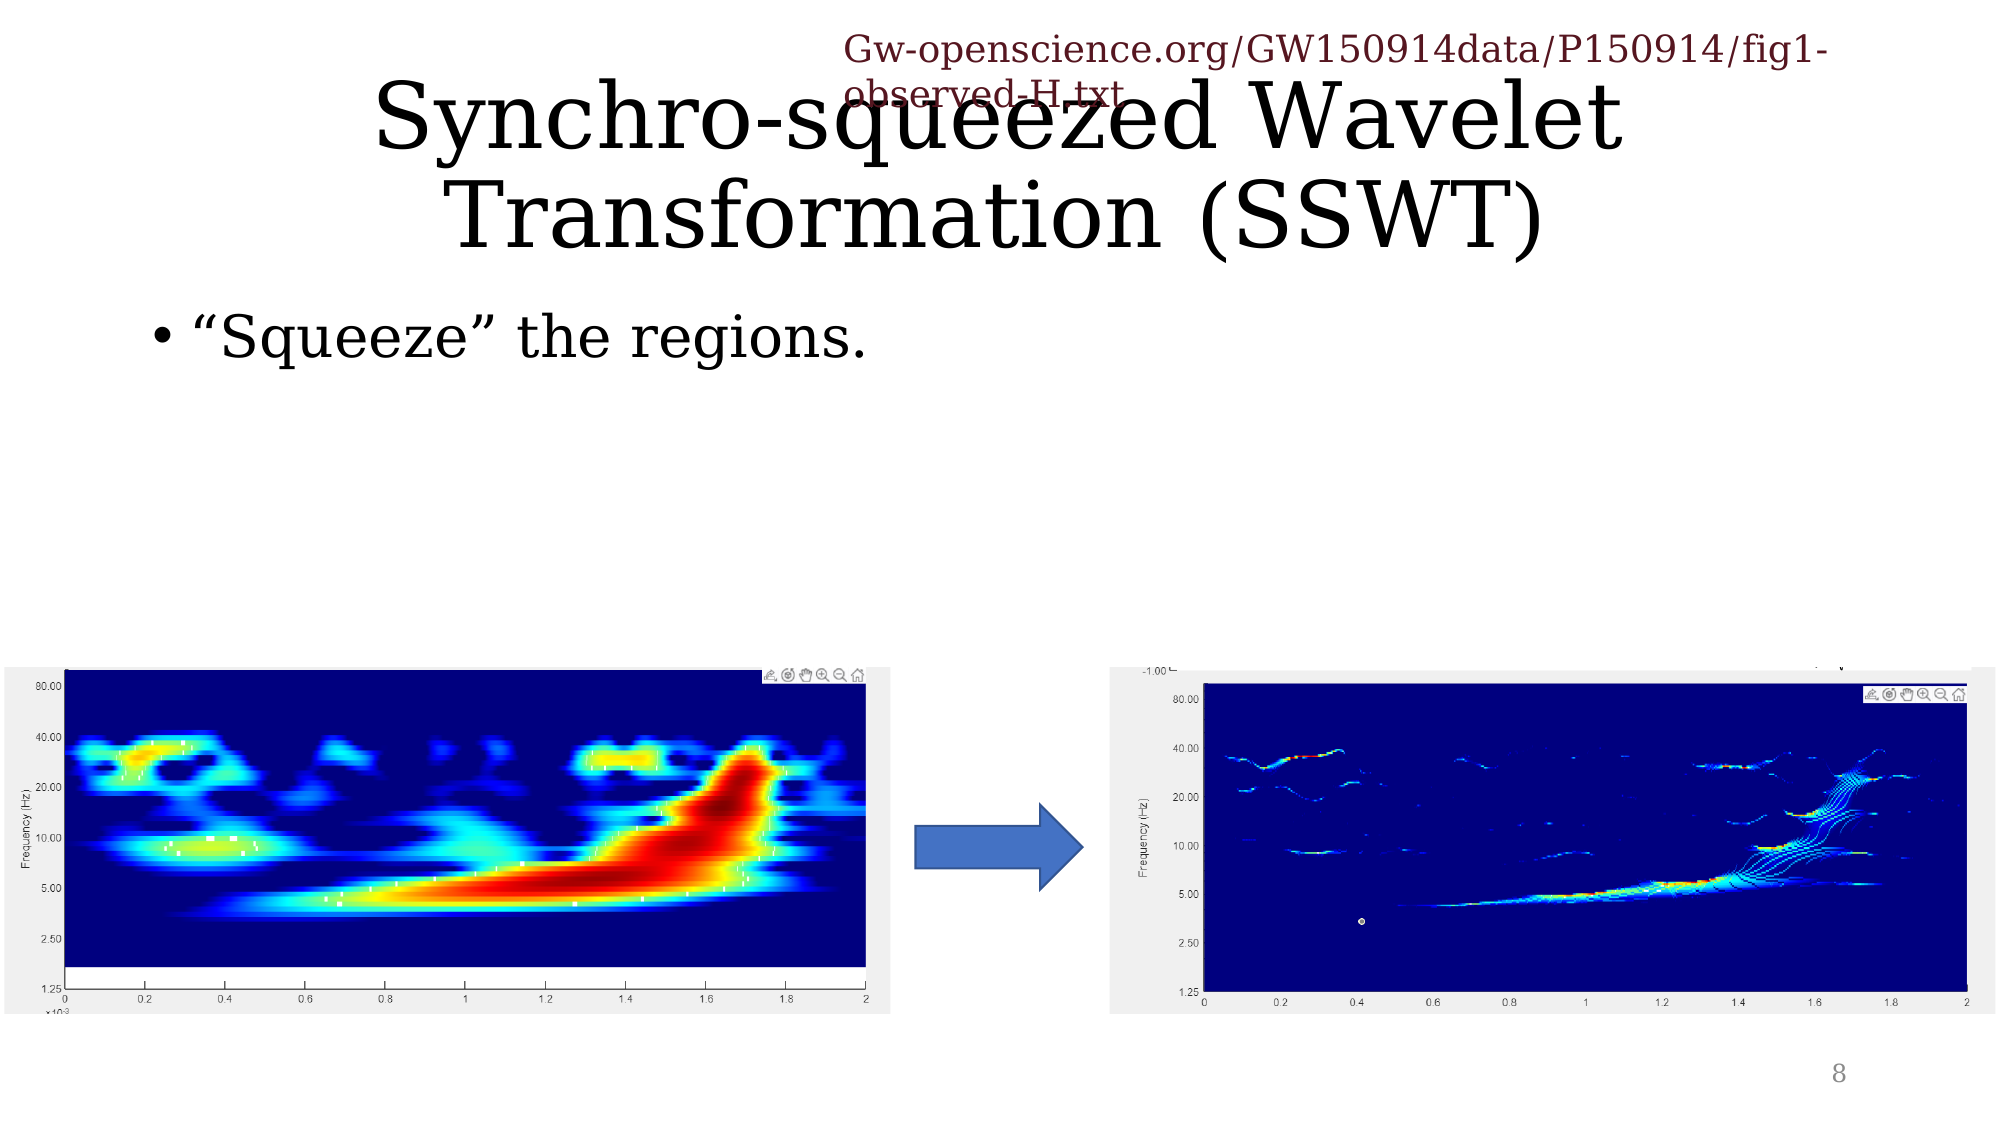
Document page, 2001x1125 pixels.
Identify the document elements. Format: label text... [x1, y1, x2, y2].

text_box [914, 802, 1085, 893]
picture [1109, 667, 1996, 1014]
title Synchro-squeezed Wavelet Transformation (SSWT) [0, 59, 1996, 278]
list “Squeeze” the regions. [137, 299, 988, 1014]
picture [4, 667, 891, 1014]
text_box Gw-openscience.org/GW150914data/P150914/fig1-observed-H.txt [828, 17, 1997, 168]
slide_number 8 [1412, 1042, 1863, 1103]
